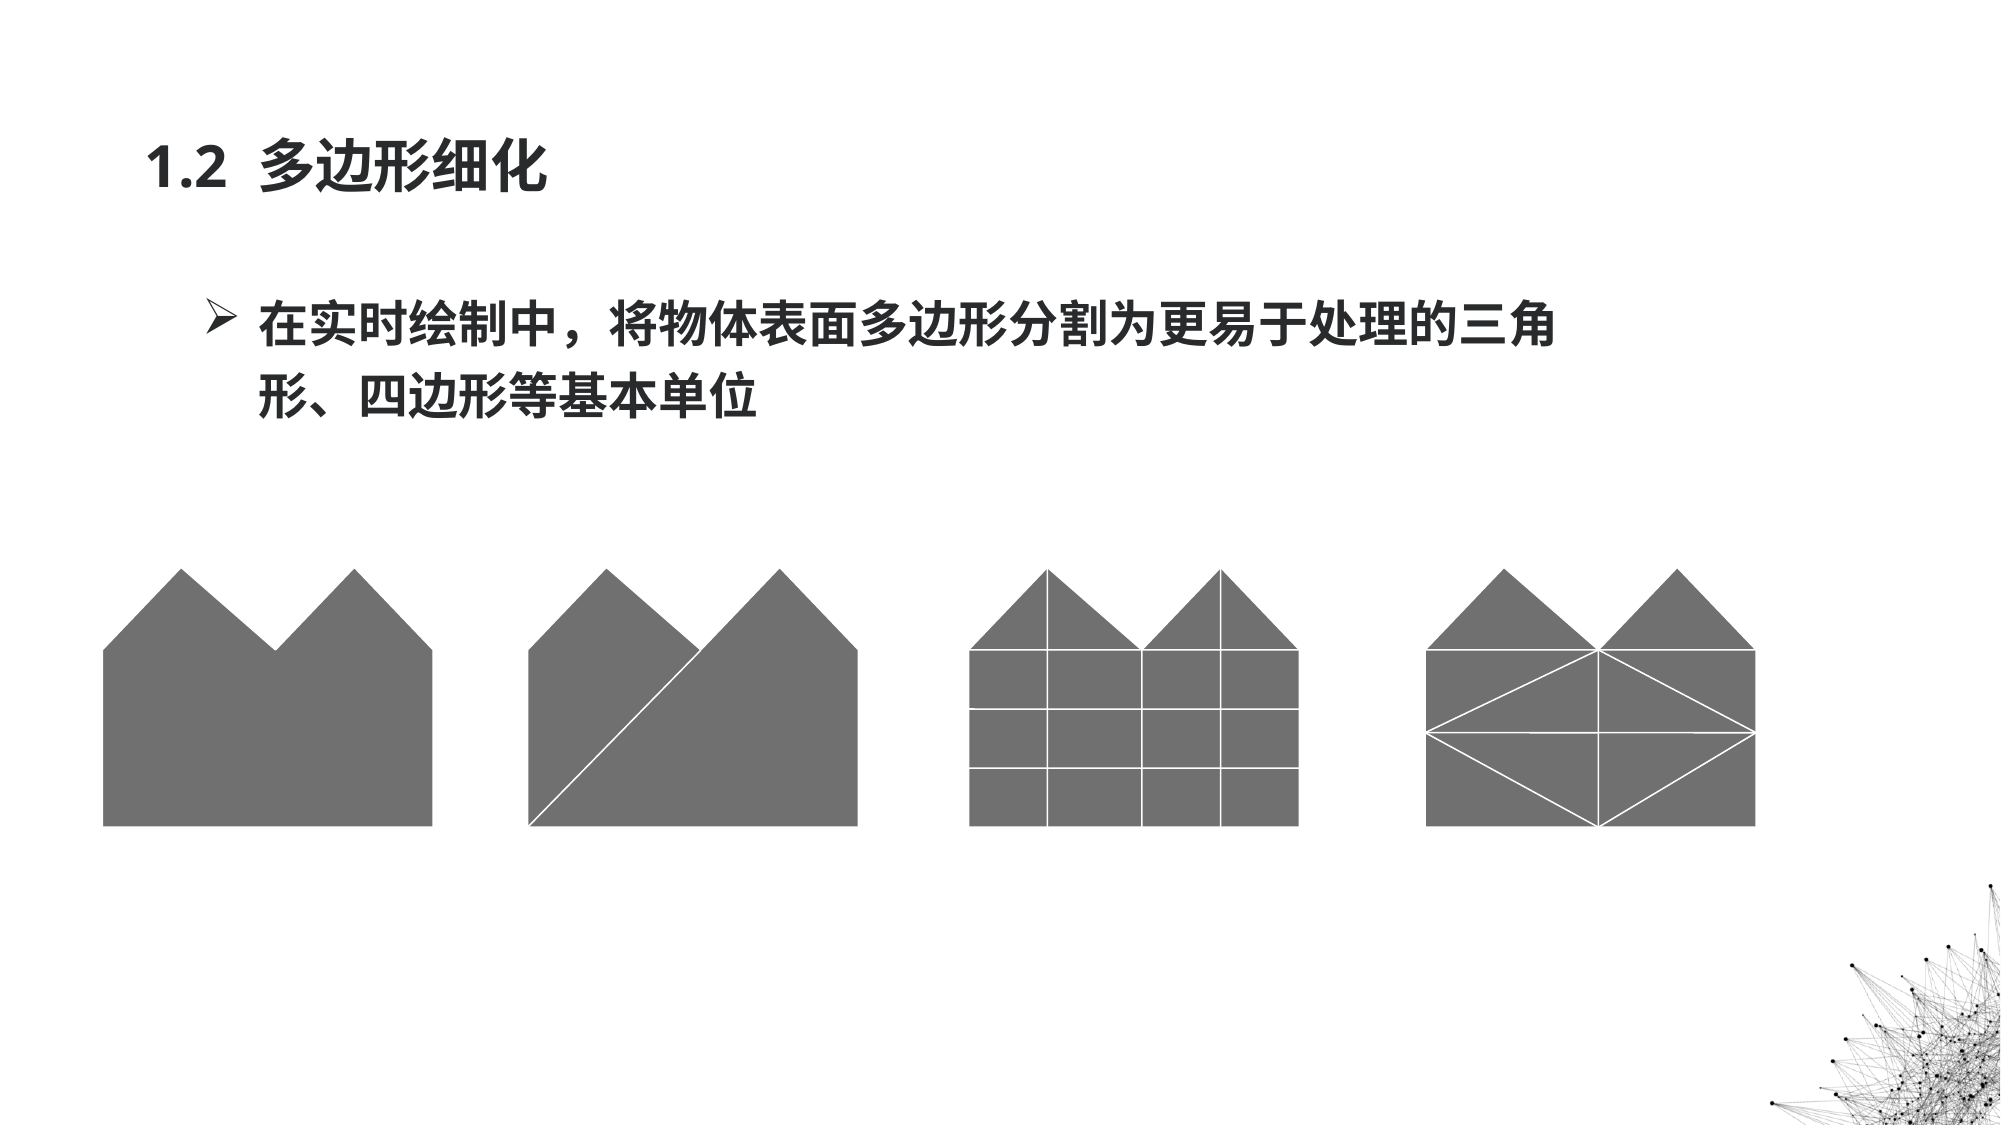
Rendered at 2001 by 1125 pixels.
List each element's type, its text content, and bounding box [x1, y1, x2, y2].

list 在实时绘制中，将物体表面多边形分割为更易于处理的三角形、四边形等基本单位 [125, 264, 1640, 941]
text_box [1142, 650, 1220, 709]
text_box [527, 567, 859, 828]
text_box [1048, 710, 1141, 768]
text_box [1599, 650, 1757, 732]
text_box [102, 567, 434, 828]
text_box [968, 650, 1047, 709]
text_box [1425, 650, 1598, 732]
text_box [1425, 567, 1598, 649]
text_box [1221, 769, 1300, 828]
text_box [1048, 650, 1141, 709]
text_box [1221, 710, 1300, 768]
text_box [1048, 567, 1141, 649]
text_box [1048, 769, 1141, 828]
text_box [1425, 733, 1598, 828]
picture [1691, 882, 2001, 1125]
text_box [1221, 650, 1300, 709]
text_box [1142, 567, 1220, 649]
text_box [969, 567, 1047, 649]
text_box [1142, 769, 1220, 828]
text_box [1221, 567, 1299, 649]
text_box [968, 769, 1047, 828]
text_box [1599, 567, 1756, 649]
title 1.2 多边形细化 [137, 59, 1863, 278]
text_box [968, 710, 1047, 768]
text_box [1142, 710, 1220, 768]
text_box [1599, 733, 1757, 828]
